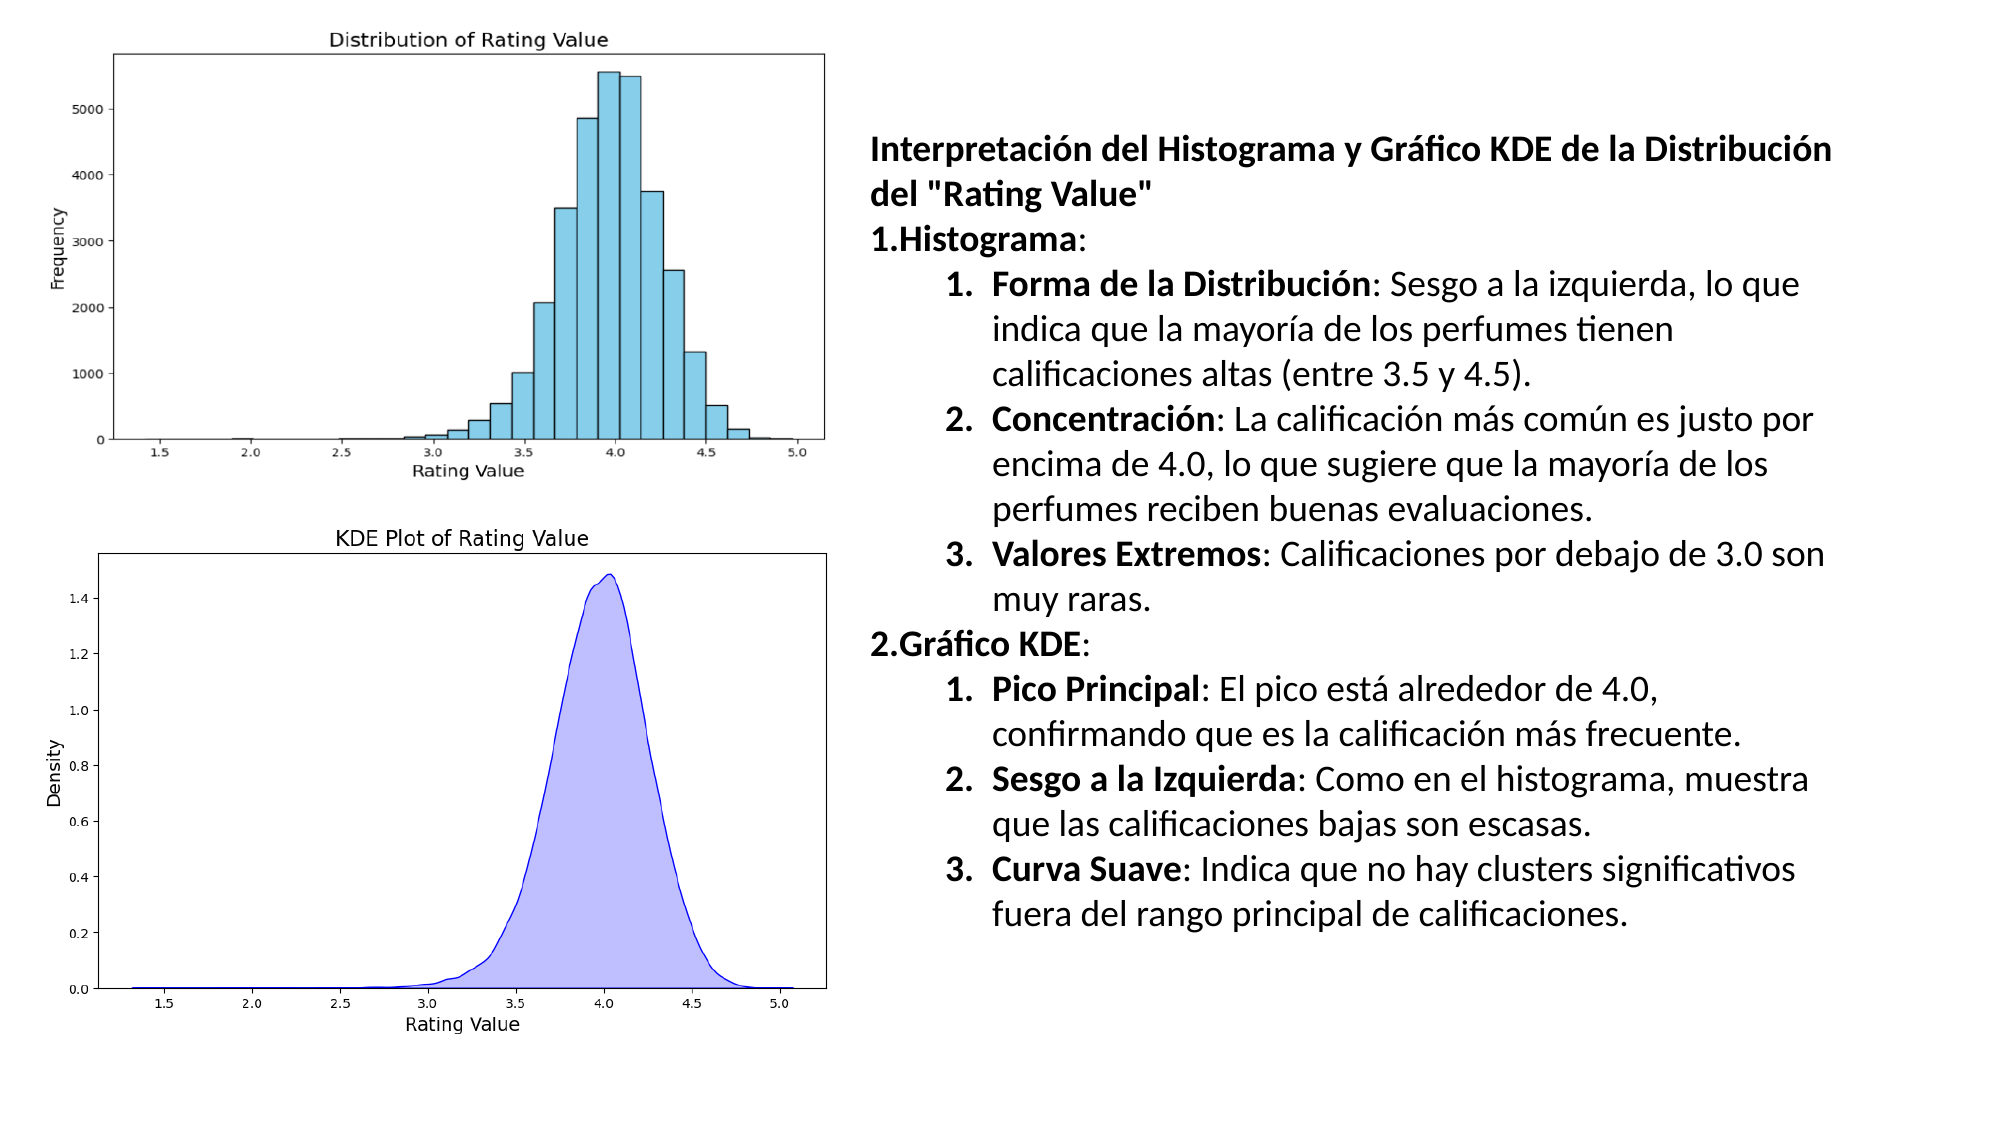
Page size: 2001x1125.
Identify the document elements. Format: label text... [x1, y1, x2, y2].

picture [42, 23, 832, 482]
text_box Interpretación del Histograma y Gráfico KDE de la Distribución del "Rating Value" Histograma: Forma de la Distribución: Sesgo a la izquierda, lo que indica que la mayoría de los perfumes tienen calificaciones altas (entre 3.5 y 4.5). Concentración: La calificación más común es justo por encima de 4.0, lo que sugiere que la mayoría de los perfumes reciben buenas evaluaciones. Valores Extremos: Calificaciones por debajo de 3.0 son muy raras. Gráfico KDE: Pico Principal: El pico está alrededor de 4.0, confirmando que es la calificación más frecuente. Sesgo a la Izquierda: Como en el histograma, muestra que las calificaciones bajas son escasas. Curva Suave: Indica que no hay clusters significativos fuera del rango principal de calificaciones. [855, 116, 1856, 941]
picture [42, 520, 832, 1034]
